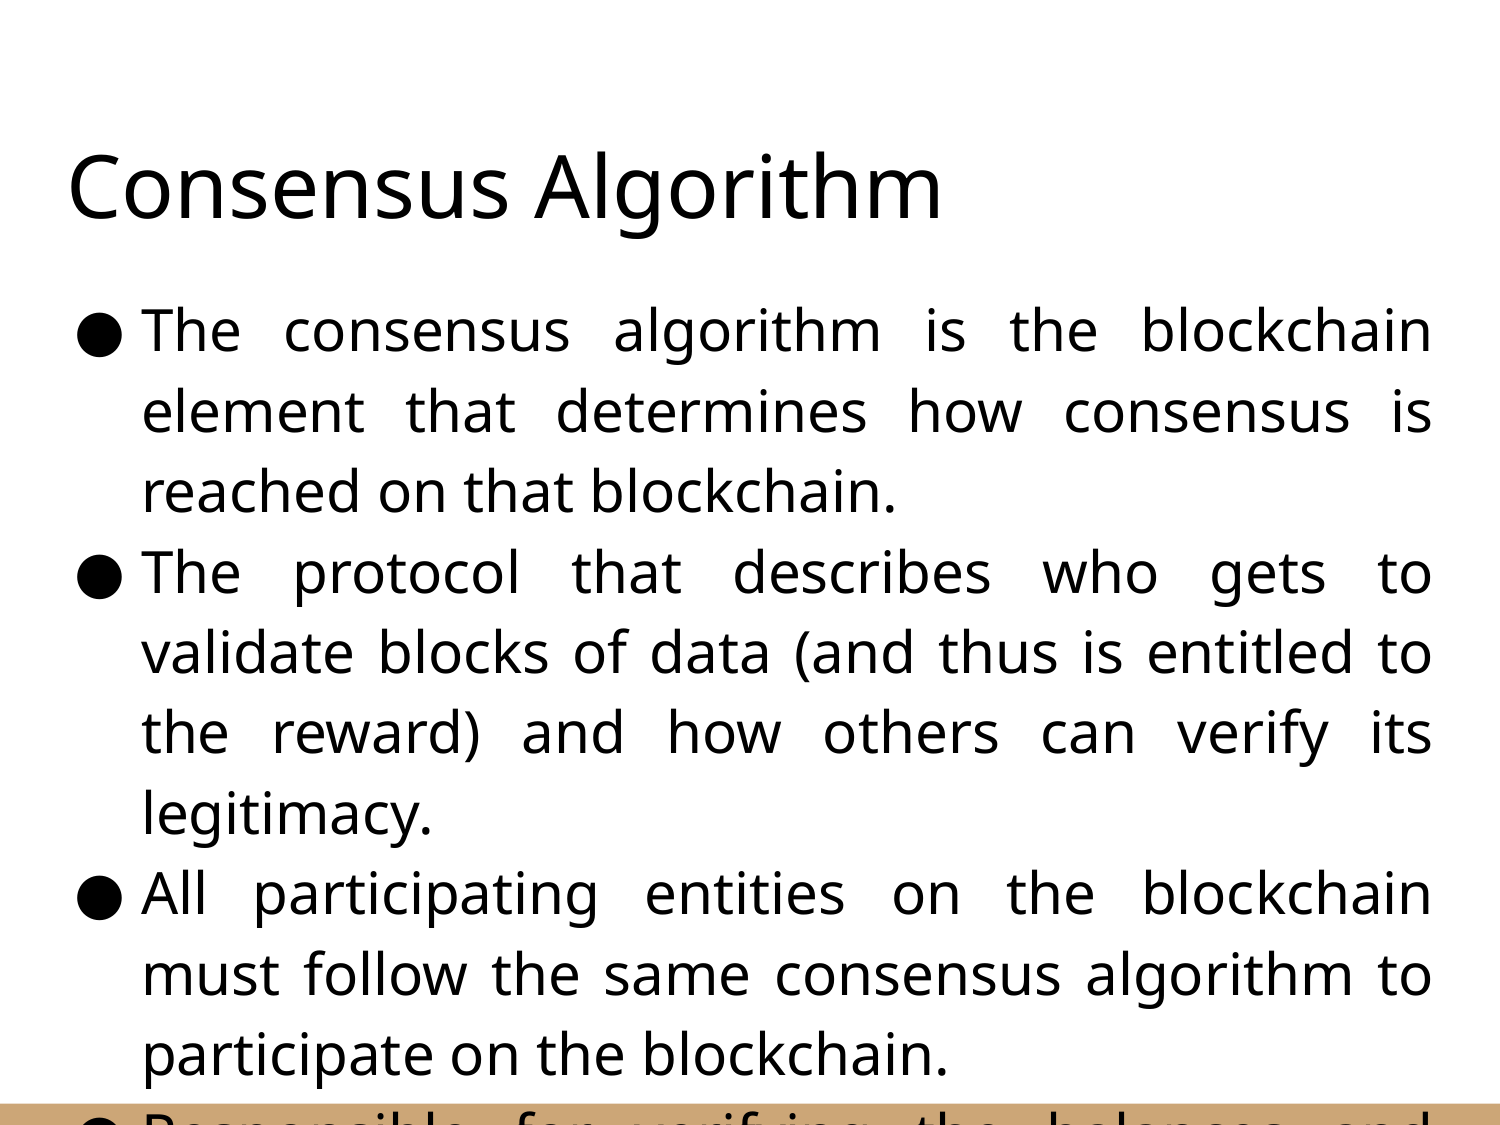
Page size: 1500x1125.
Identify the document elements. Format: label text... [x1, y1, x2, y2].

list The consensus algorithm is the blockchain element that determines how consensus is reached on that blockchain. The protocol that describes who gets to validate blocks of data (and thus is entitled to the reward) and how others can verify its legitimacy. All participating entities on the blockchain must follow the same consensus algorithm to participate on the blockchain. Responsible for verifying the balances and signatures, confirming transactions, and for actually executing the validation of blocks [51, 267, 1449, 1002]
title Consensus Algorithm [51, 69, 1449, 251]
